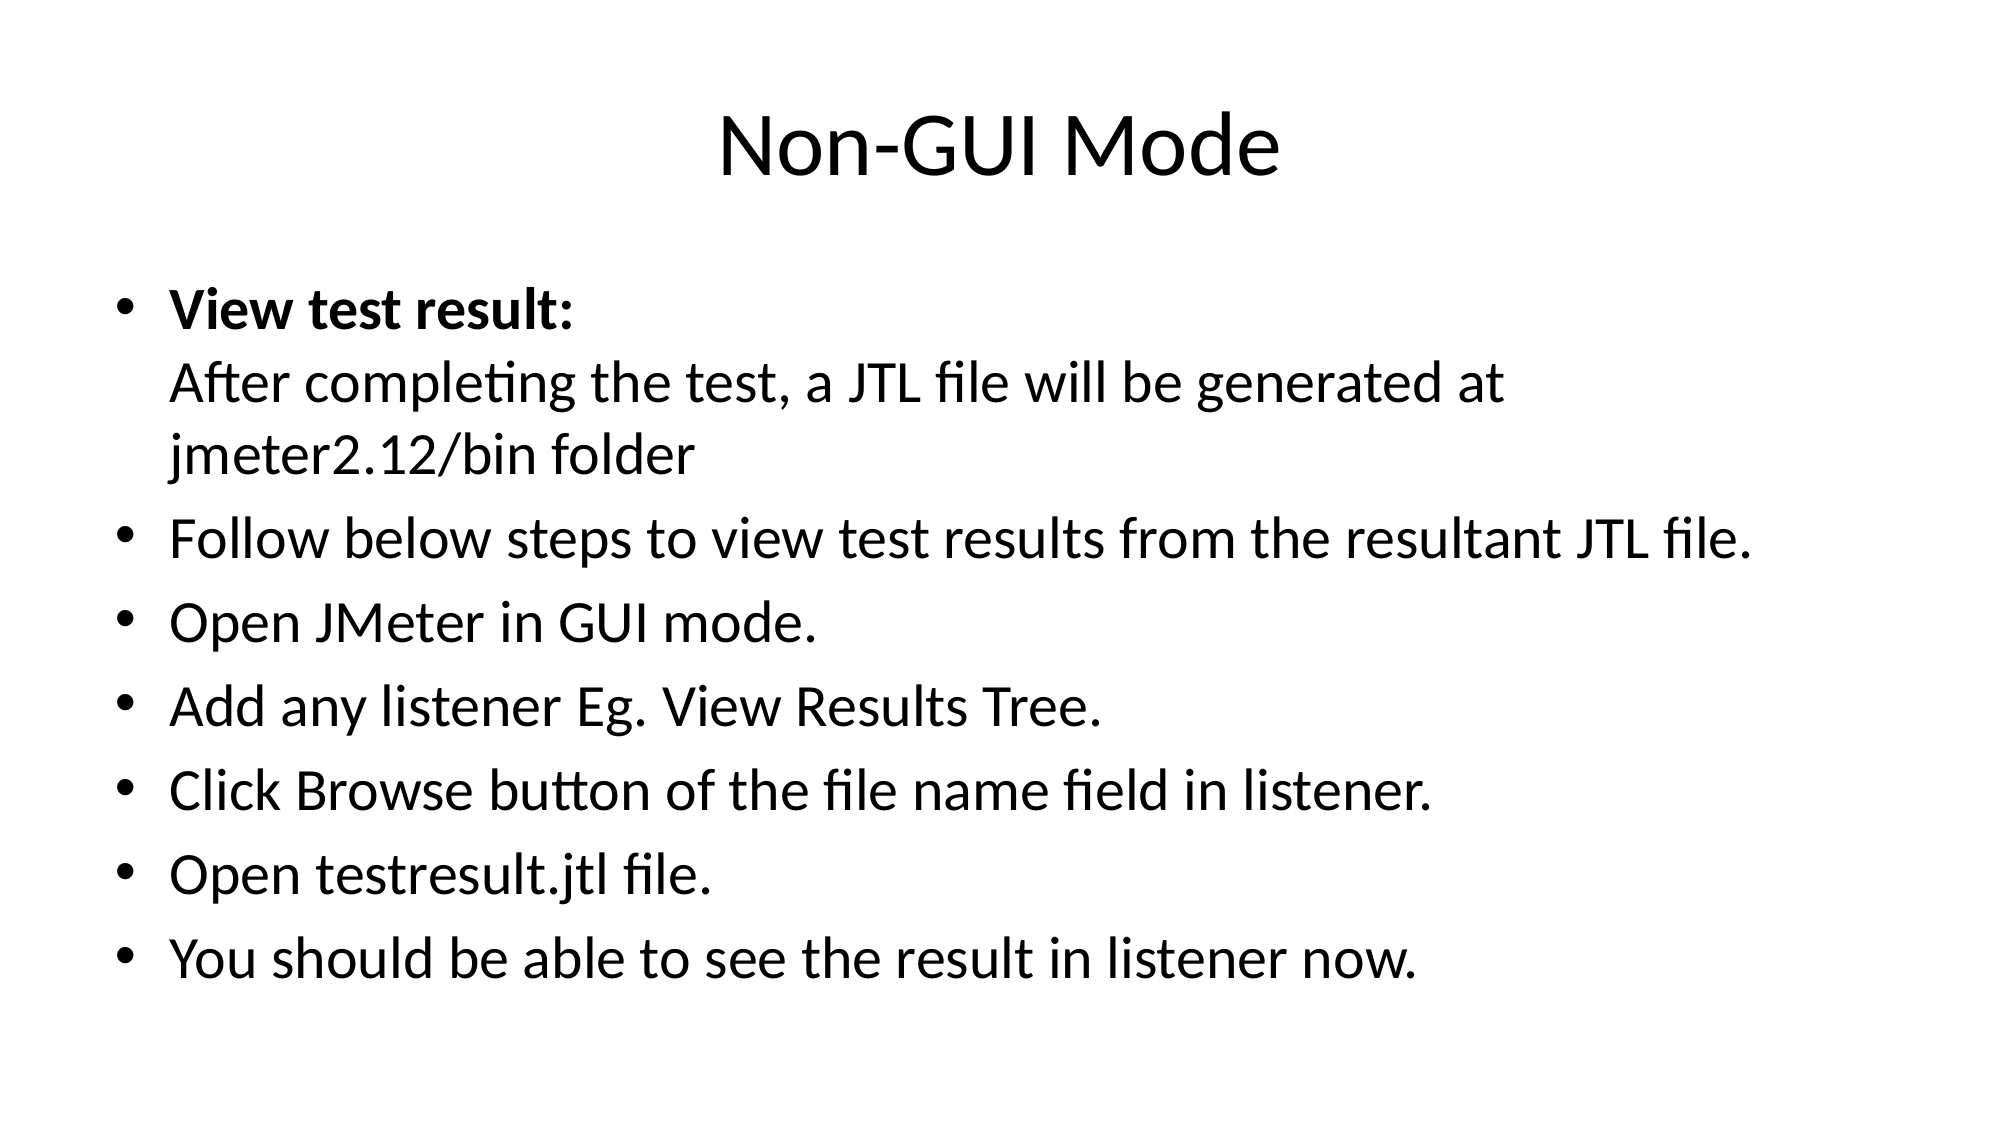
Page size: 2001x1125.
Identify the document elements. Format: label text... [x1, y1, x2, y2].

title Non-GUI Mode [99, 45, 1900, 233]
list View test result: After completing the test, a JTL file will be generated at jmeter2.12/bin folder Follow below steps to view test results from the resultant JTL file. Open JMeter in GUI mode. Add any listener Eg. View Results Tree. Click Browse button of the file name field in listener. Open testresult.jtl file. You should be able to see the result in listener now. [99, 262, 1900, 1005]
